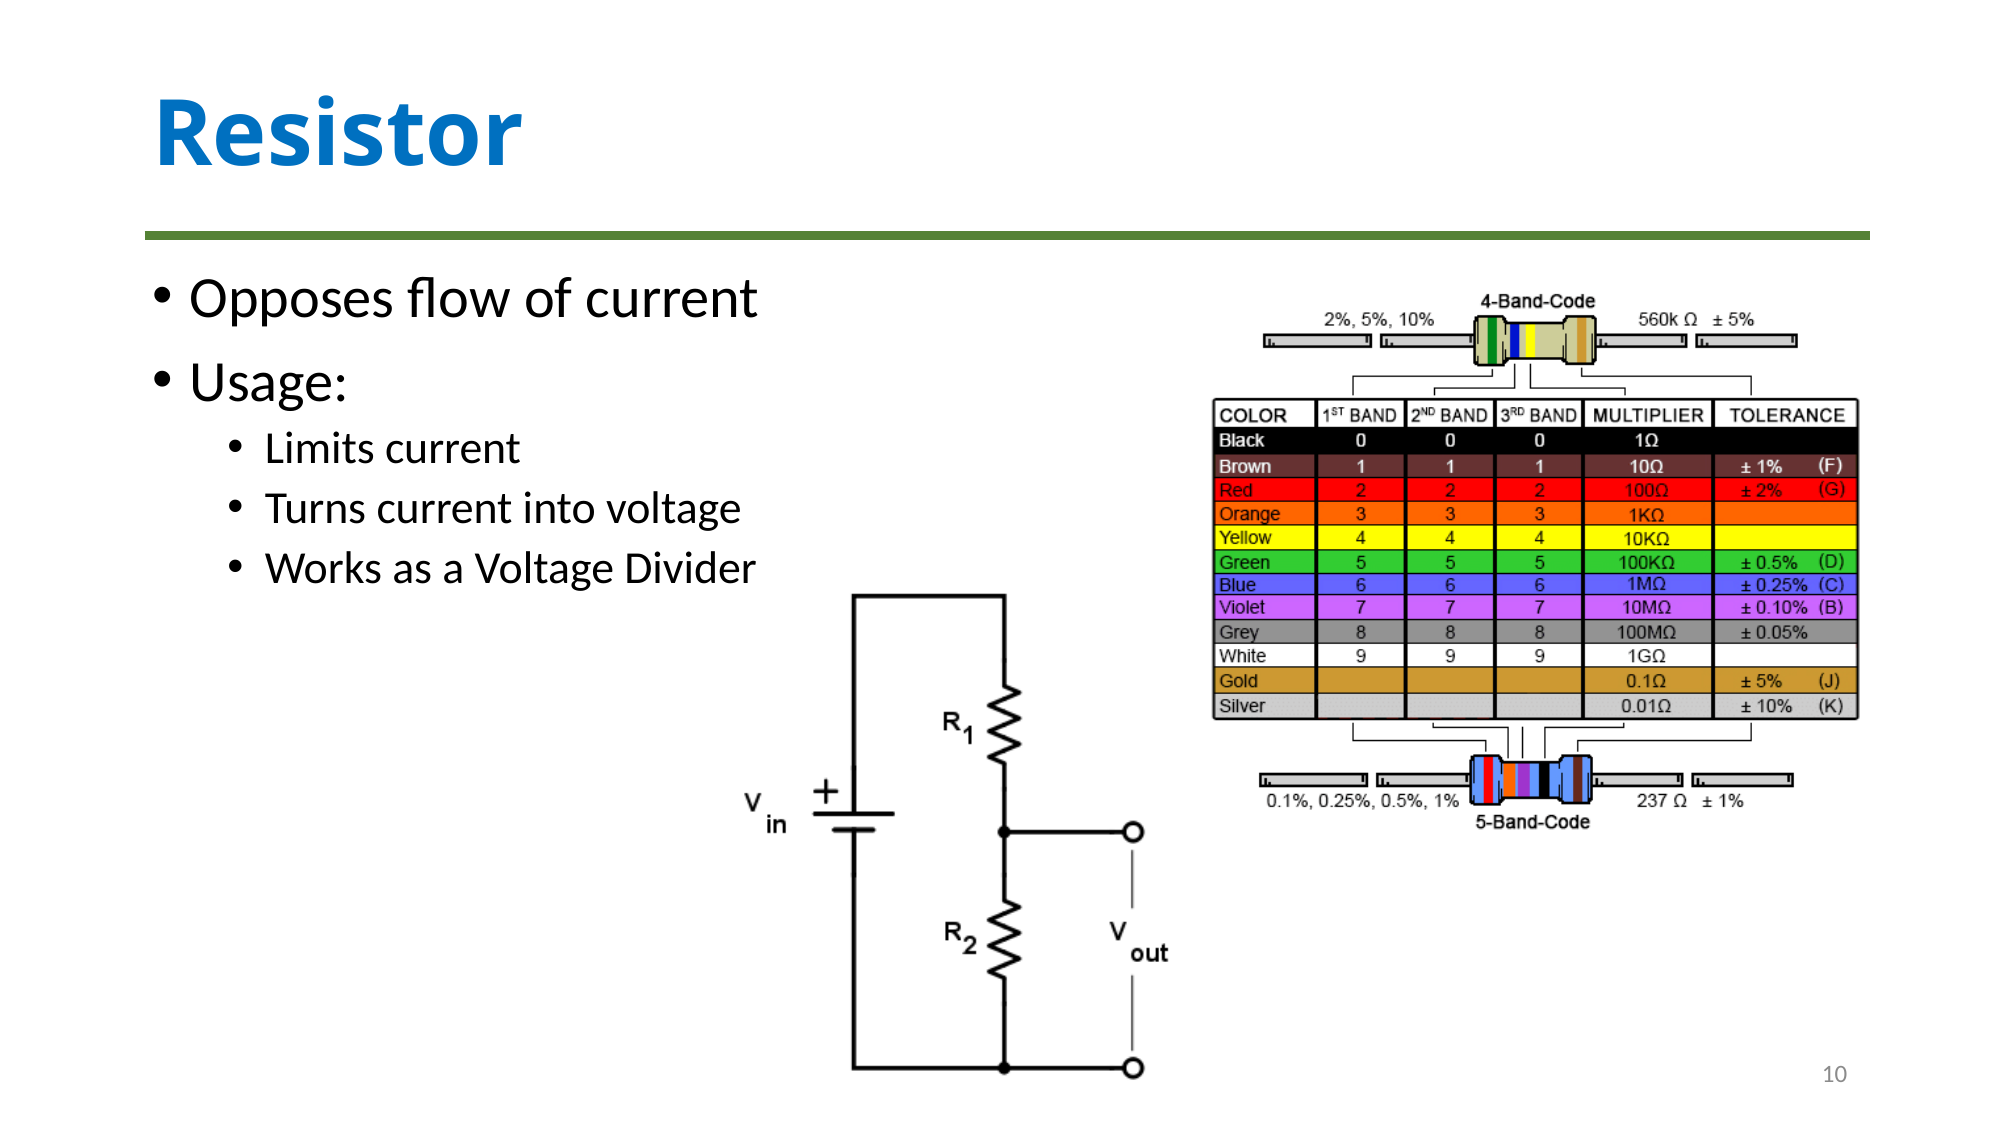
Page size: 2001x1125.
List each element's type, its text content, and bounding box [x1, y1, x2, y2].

picture [740, 588, 1179, 1103]
picture [1208, 285, 1865, 840]
slide_number 10 [1412, 1042, 1863, 1103]
title Resistor [137, 59, 1863, 212]
list Opposes flow of current Usage: Limits current Turns current into voltage Works as a Voltage Divider [137, 259, 1863, 1019]
